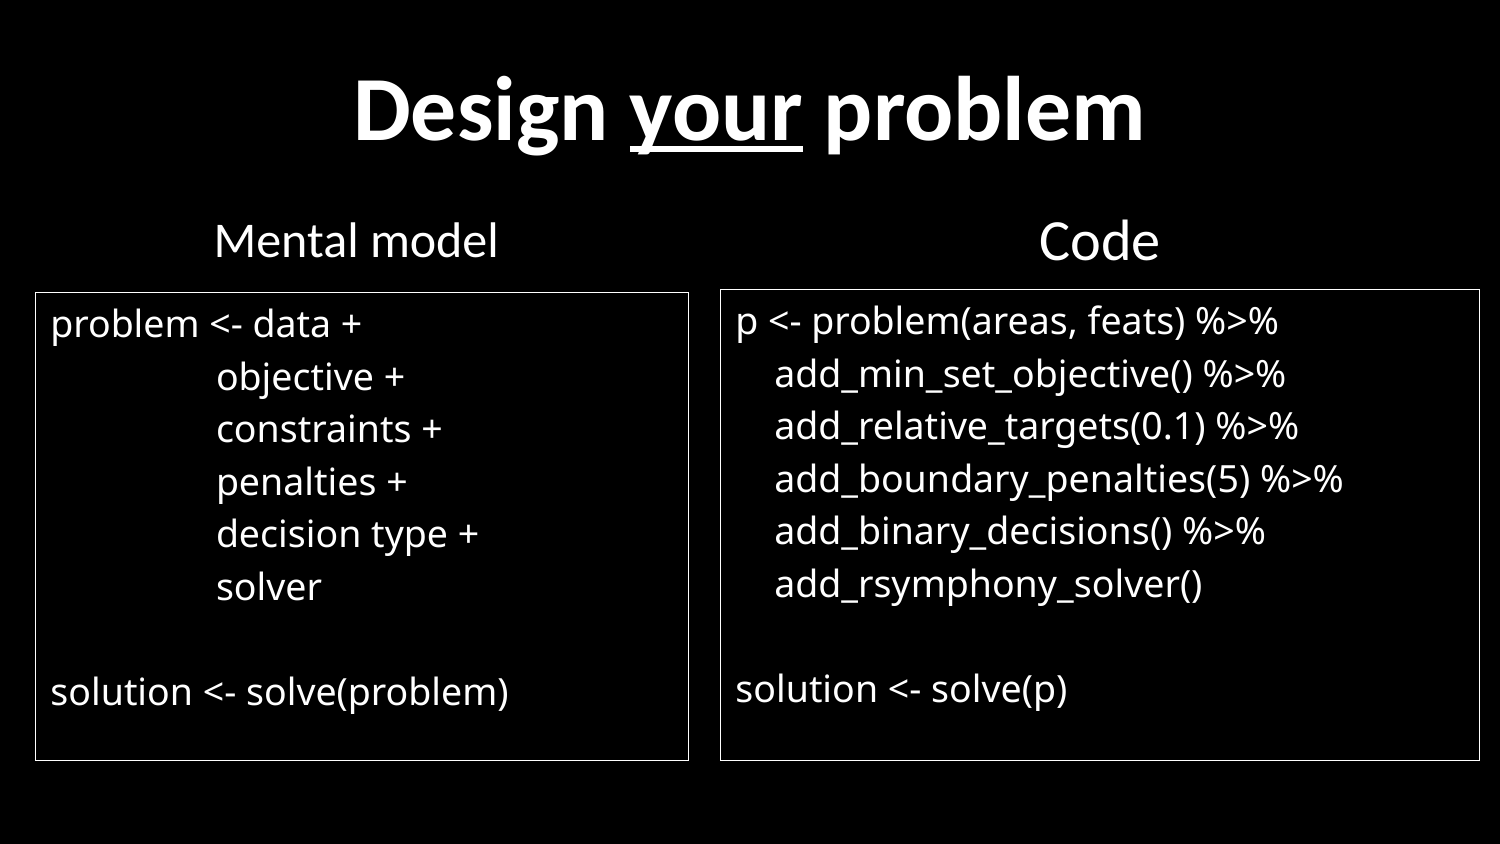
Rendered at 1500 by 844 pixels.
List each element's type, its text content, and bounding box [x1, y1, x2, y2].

text_box p <- problem(areas, feats) %>% add_min_set_objective() %>% add_relative_targets(0.1) %>% add_boundary_penalties(5) %>% add_binary_decisions() %>% add_rsymphony_solver() solution <- solve(p) [720, 289, 1480, 761]
text_box problem <- data + objective + constraints + penalties + decision type + solver solution <- solve(problem) [35, 292, 689, 761]
text_box Mental model [198, 199, 526, 275]
text_box Code [1024, 194, 1176, 280]
title Design your problem [75, 33, 1425, 175]
